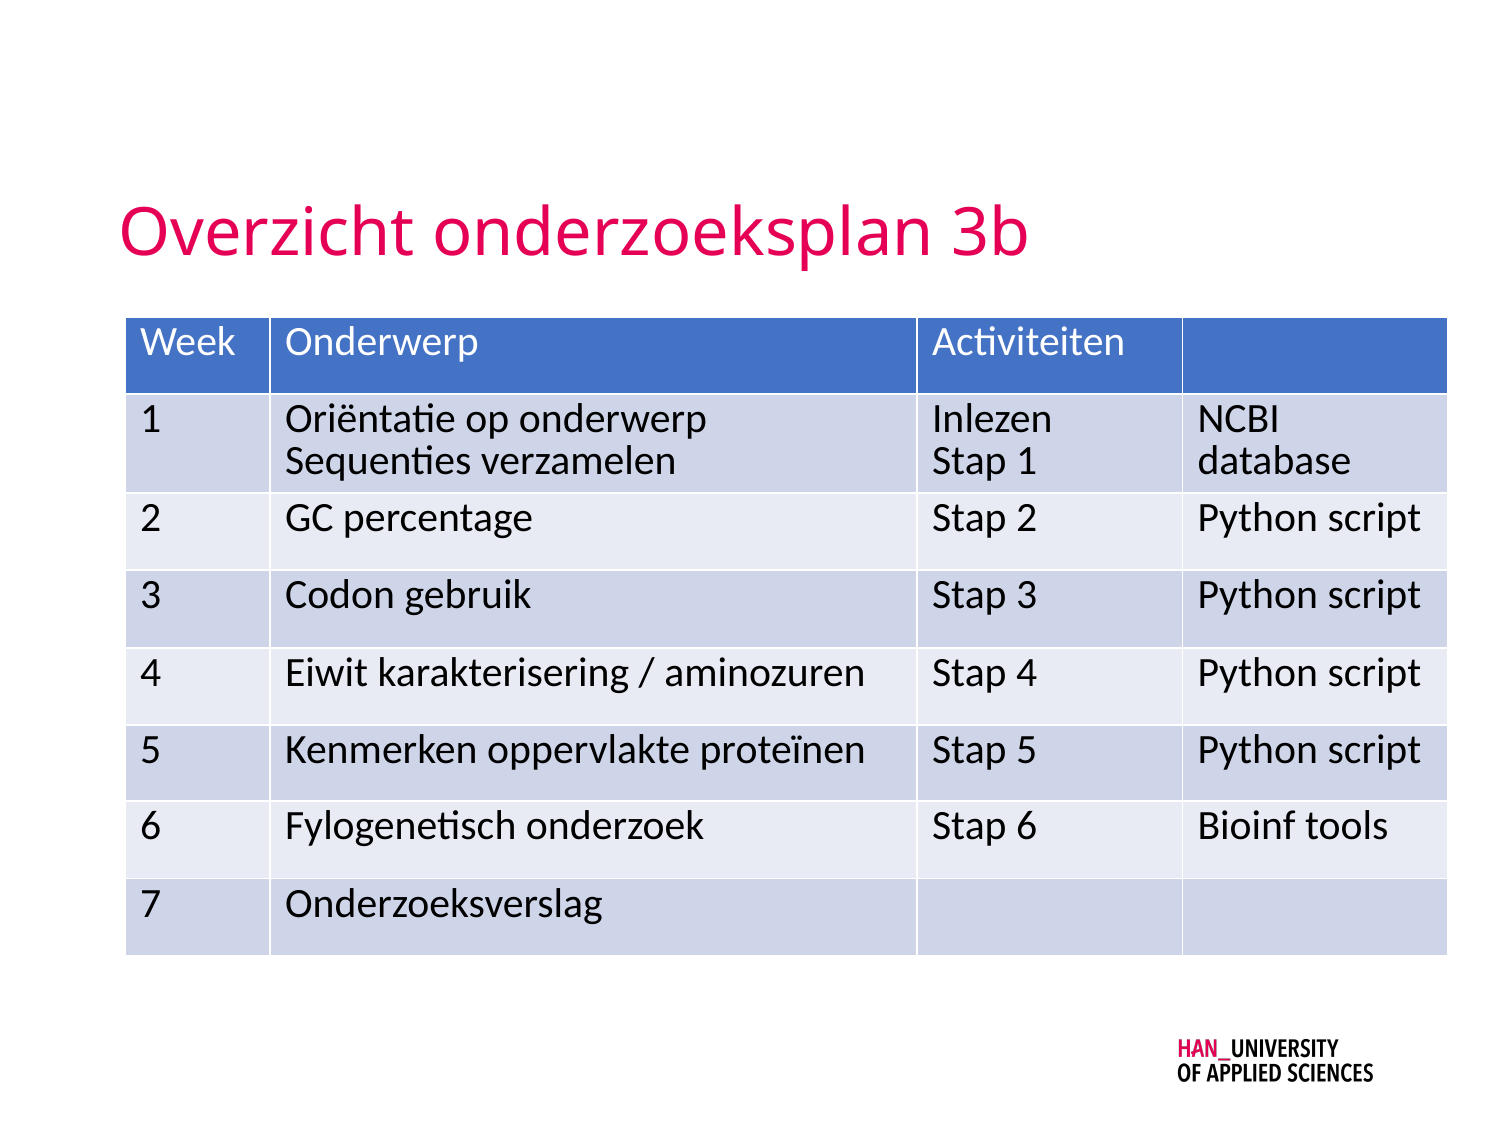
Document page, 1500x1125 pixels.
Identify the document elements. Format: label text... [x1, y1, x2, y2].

table_cell GC percentage [271, 494, 916, 569]
table_cell Stap 6 [918, 802, 1182, 878]
table_cell 2 [126, 494, 269, 569]
table_cell Stap 5 [918, 726, 1182, 800]
table_cell 3 [126, 571, 269, 647]
table_cell Python script [1183, 494, 1447, 569]
table_cell Python script [1183, 649, 1447, 724]
table_header Activiteiten [918, 318, 1182, 393]
table_header Onderwerp [271, 318, 916, 393]
table_cell 1 [126, 395, 269, 492]
table_cell Kenmerken oppervlakte proteïnen [271, 726, 916, 800]
table_cell Fylogenetisch onderzoek [271, 802, 916, 878]
table_cell Stap 3 [918, 571, 1182, 647]
table_header Week [126, 318, 269, 393]
table_cell Codon gebruik [271, 571, 916, 647]
table_cell [918, 879, 1182, 955]
table_cell Bioinf tools [1183, 802, 1447, 878]
table_cell Stap 4 [918, 649, 1182, 724]
title Overzicht onderzoeksplan 3b [103, 59, 1397, 278]
table_cell NCBI database [1183, 395, 1447, 492]
table_cell 5 [126, 726, 269, 800]
table_cell Oriëntatie op onderwerp Sequenties verzamelen [271, 395, 916, 492]
table_cell Python script [1183, 571, 1447, 647]
table_cell Onderzoeksverslag [271, 879, 916, 955]
picture [1172, 1021, 1396, 1119]
table_header [1183, 318, 1447, 393]
table_cell 7 [126, 879, 269, 955]
table_cell [1183, 879, 1447, 955]
table_cell Python script [1183, 726, 1447, 800]
table_cell 6 [126, 802, 269, 878]
table_cell Eiwit karakterisering / aminozuren [271, 649, 916, 724]
table_cell Inlezen Stap 1 [918, 395, 1182, 492]
table_cell 4 [126, 649, 269, 724]
table_cell Stap 2 [918, 494, 1182, 569]
